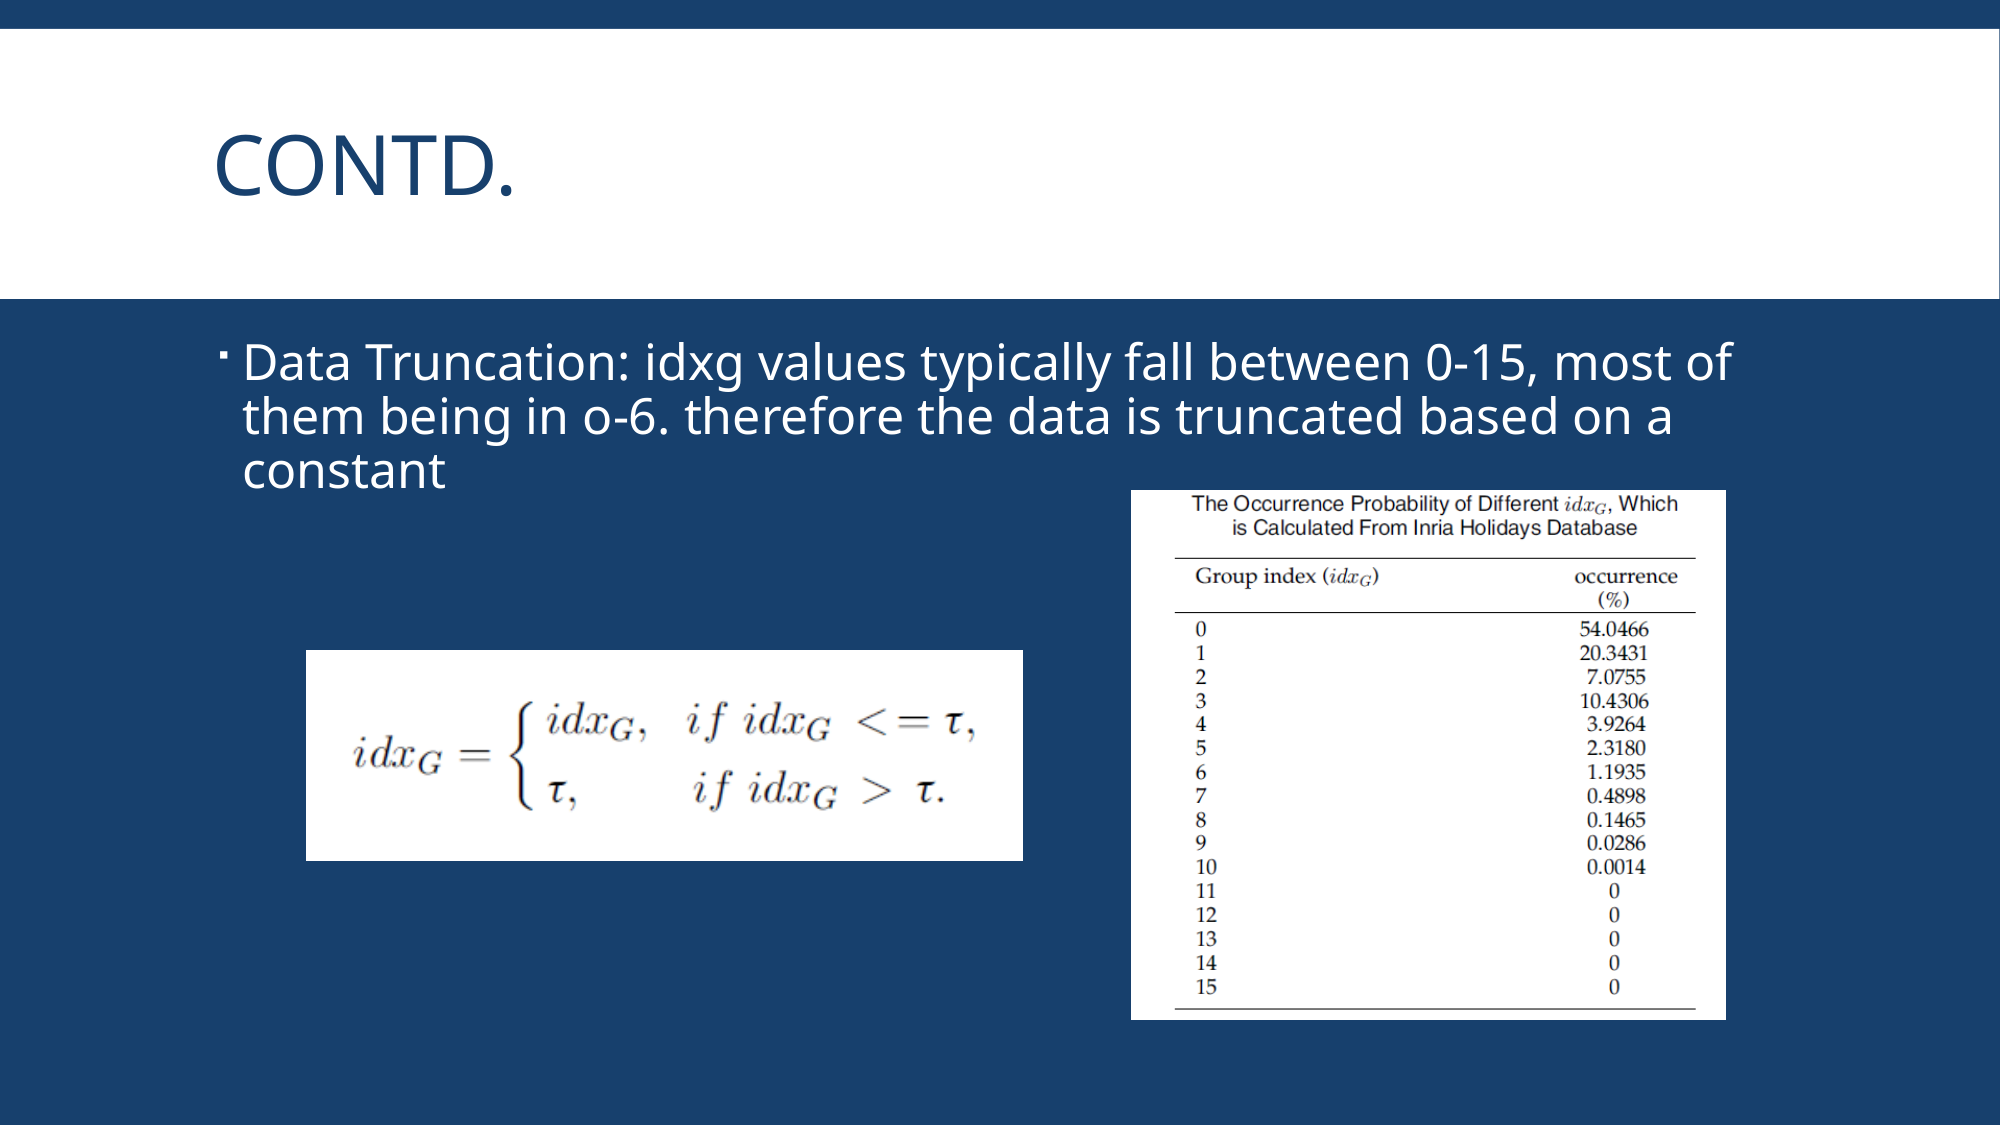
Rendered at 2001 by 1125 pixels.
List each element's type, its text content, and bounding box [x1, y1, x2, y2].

picture [306, 650, 1023, 861]
list Data Truncation: idxg values typically fall between 0-15, most of them being in o-6. therefore the data is truncated based on a constant [197, 329, 1803, 1020]
title Contd. [197, 46, 1803, 295]
picture [1131, 490, 1726, 1021]
